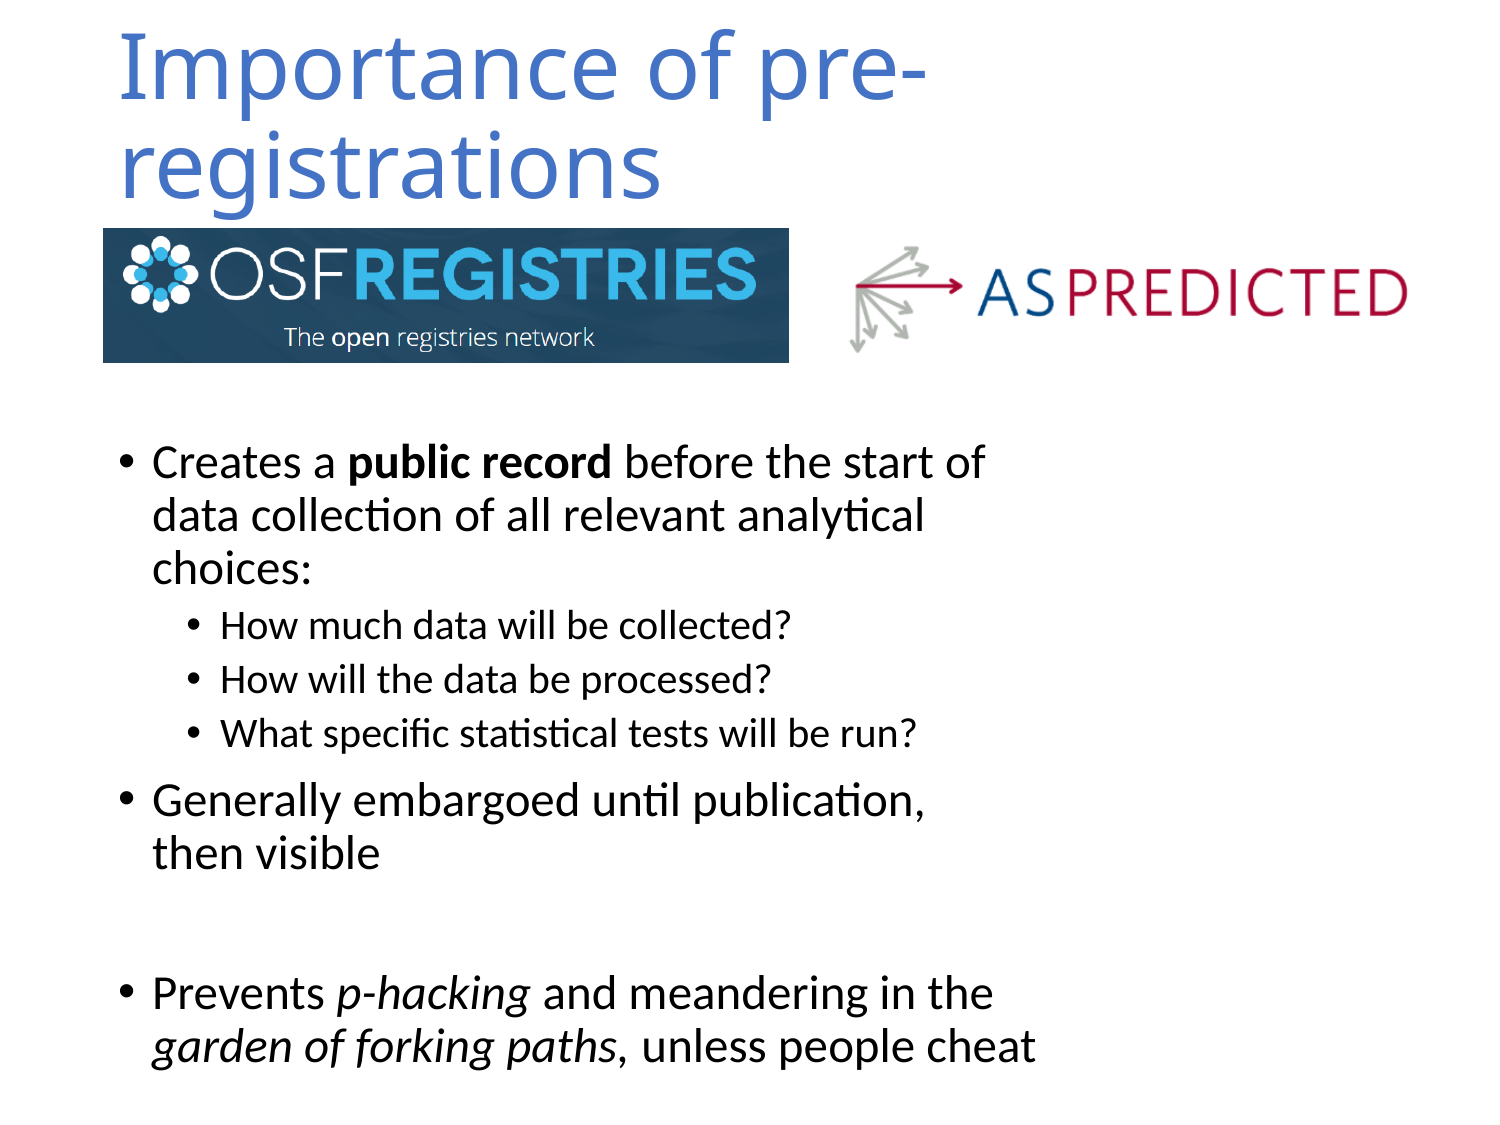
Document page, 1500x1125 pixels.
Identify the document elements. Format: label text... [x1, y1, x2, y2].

title Importance of pre-registrations [103, 11, 1397, 229]
picture [103, 228, 790, 363]
picture [826, 228, 1420, 368]
list Creates a public record before the start of data collection of all relevant analytical choices: How much data will be collected? How will the data be processed? What specific statistical tests will be run? Generally embargoed until publication, then visible Prevents p-hacking and meandering in the garden of forking paths, unless people cheat [103, 429, 1084, 1087]
